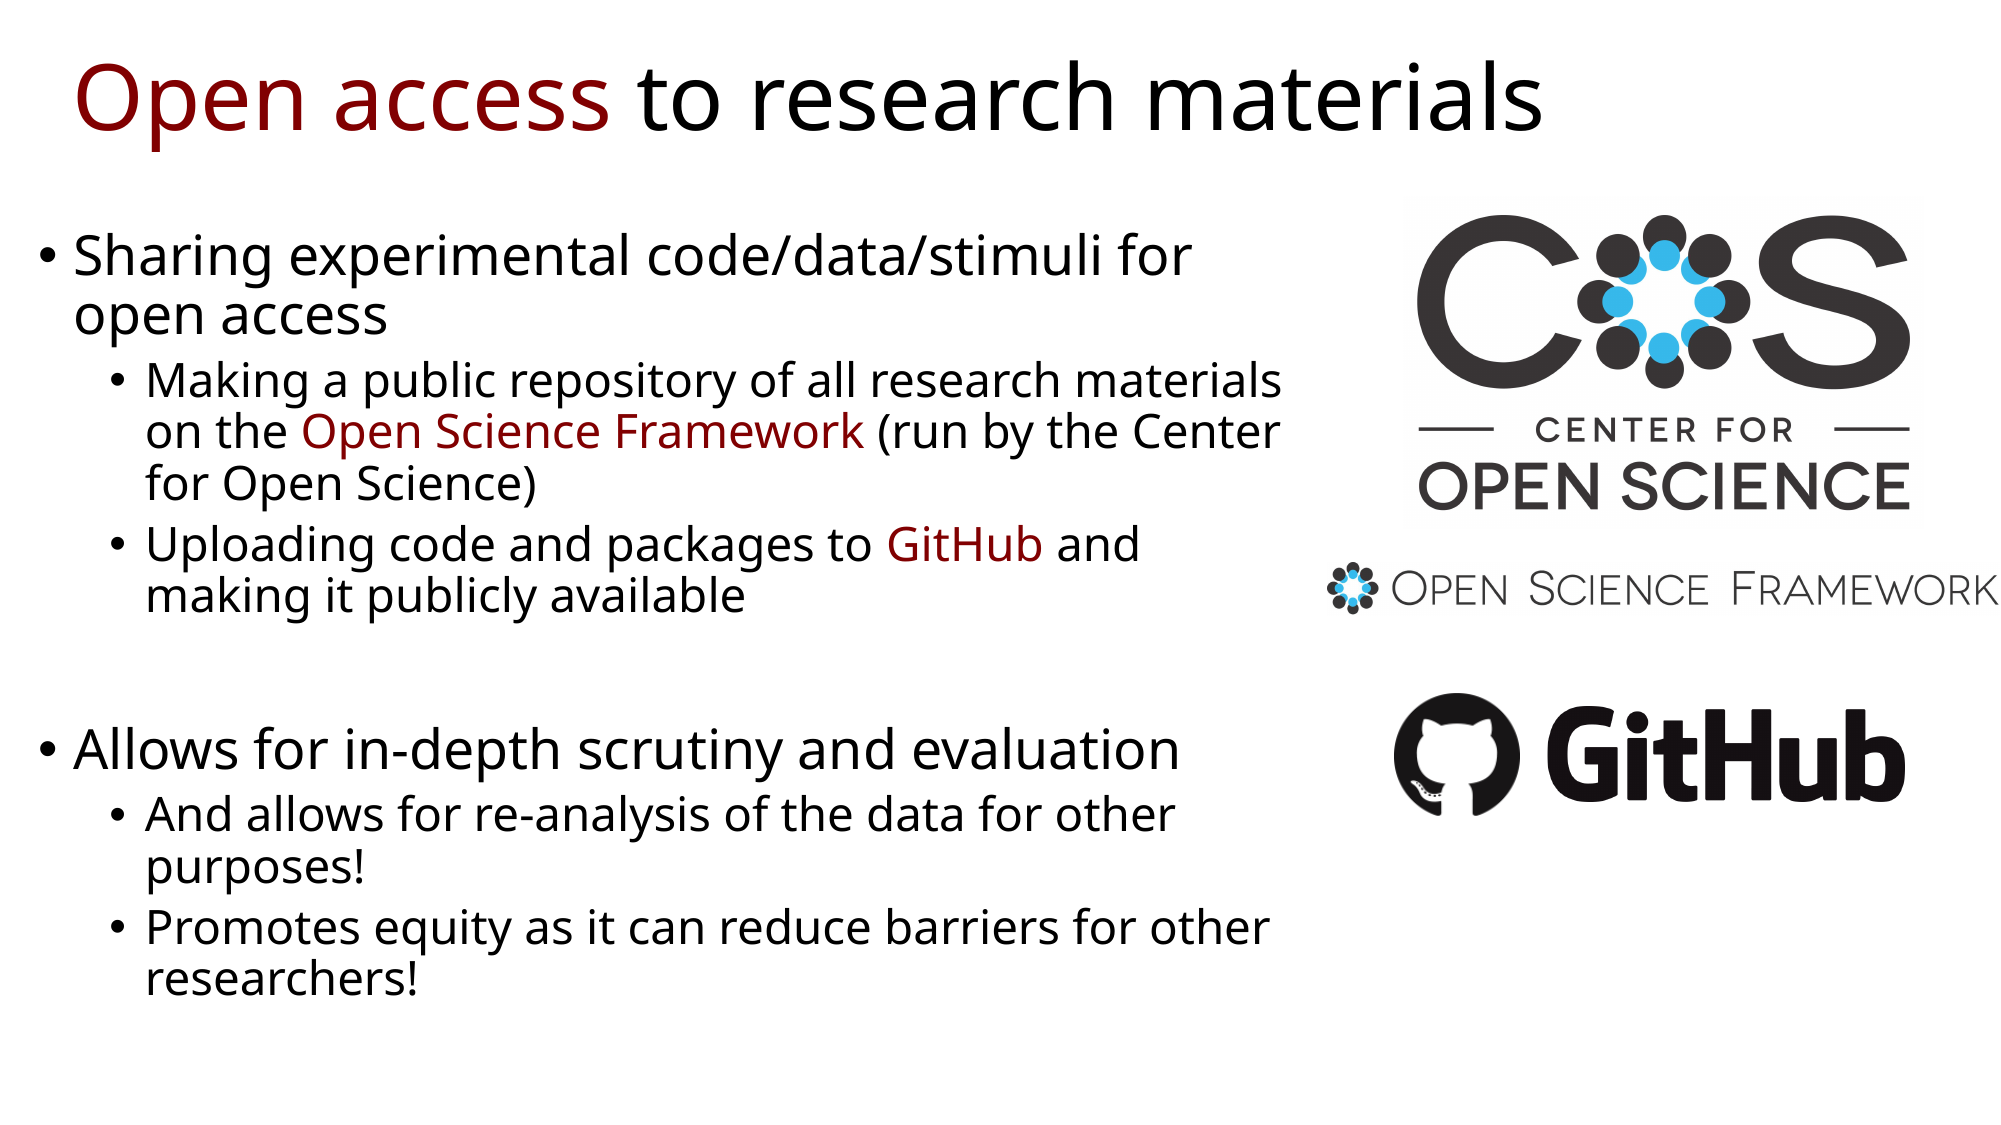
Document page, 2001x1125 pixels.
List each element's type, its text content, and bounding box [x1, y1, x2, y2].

list Sharing experimental code/data/stimuli for open access Making a public repository of all research materials on the Open Science Framework (run by the Center for Open Science) Uploading code and packages to GitHub and making it publicly available Allows for in-depth scrutiny and evaluation And allows for re-analysis of the data for other purposes! Promotes equity as it can reduce barriers for other researchers! [23, 219, 1328, 1022]
title Open access to research materials [57, 43, 1939, 172]
picture [1403, 196, 1924, 529]
picture [1327, 562, 2000, 616]
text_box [1394, 670, 1933, 840]
